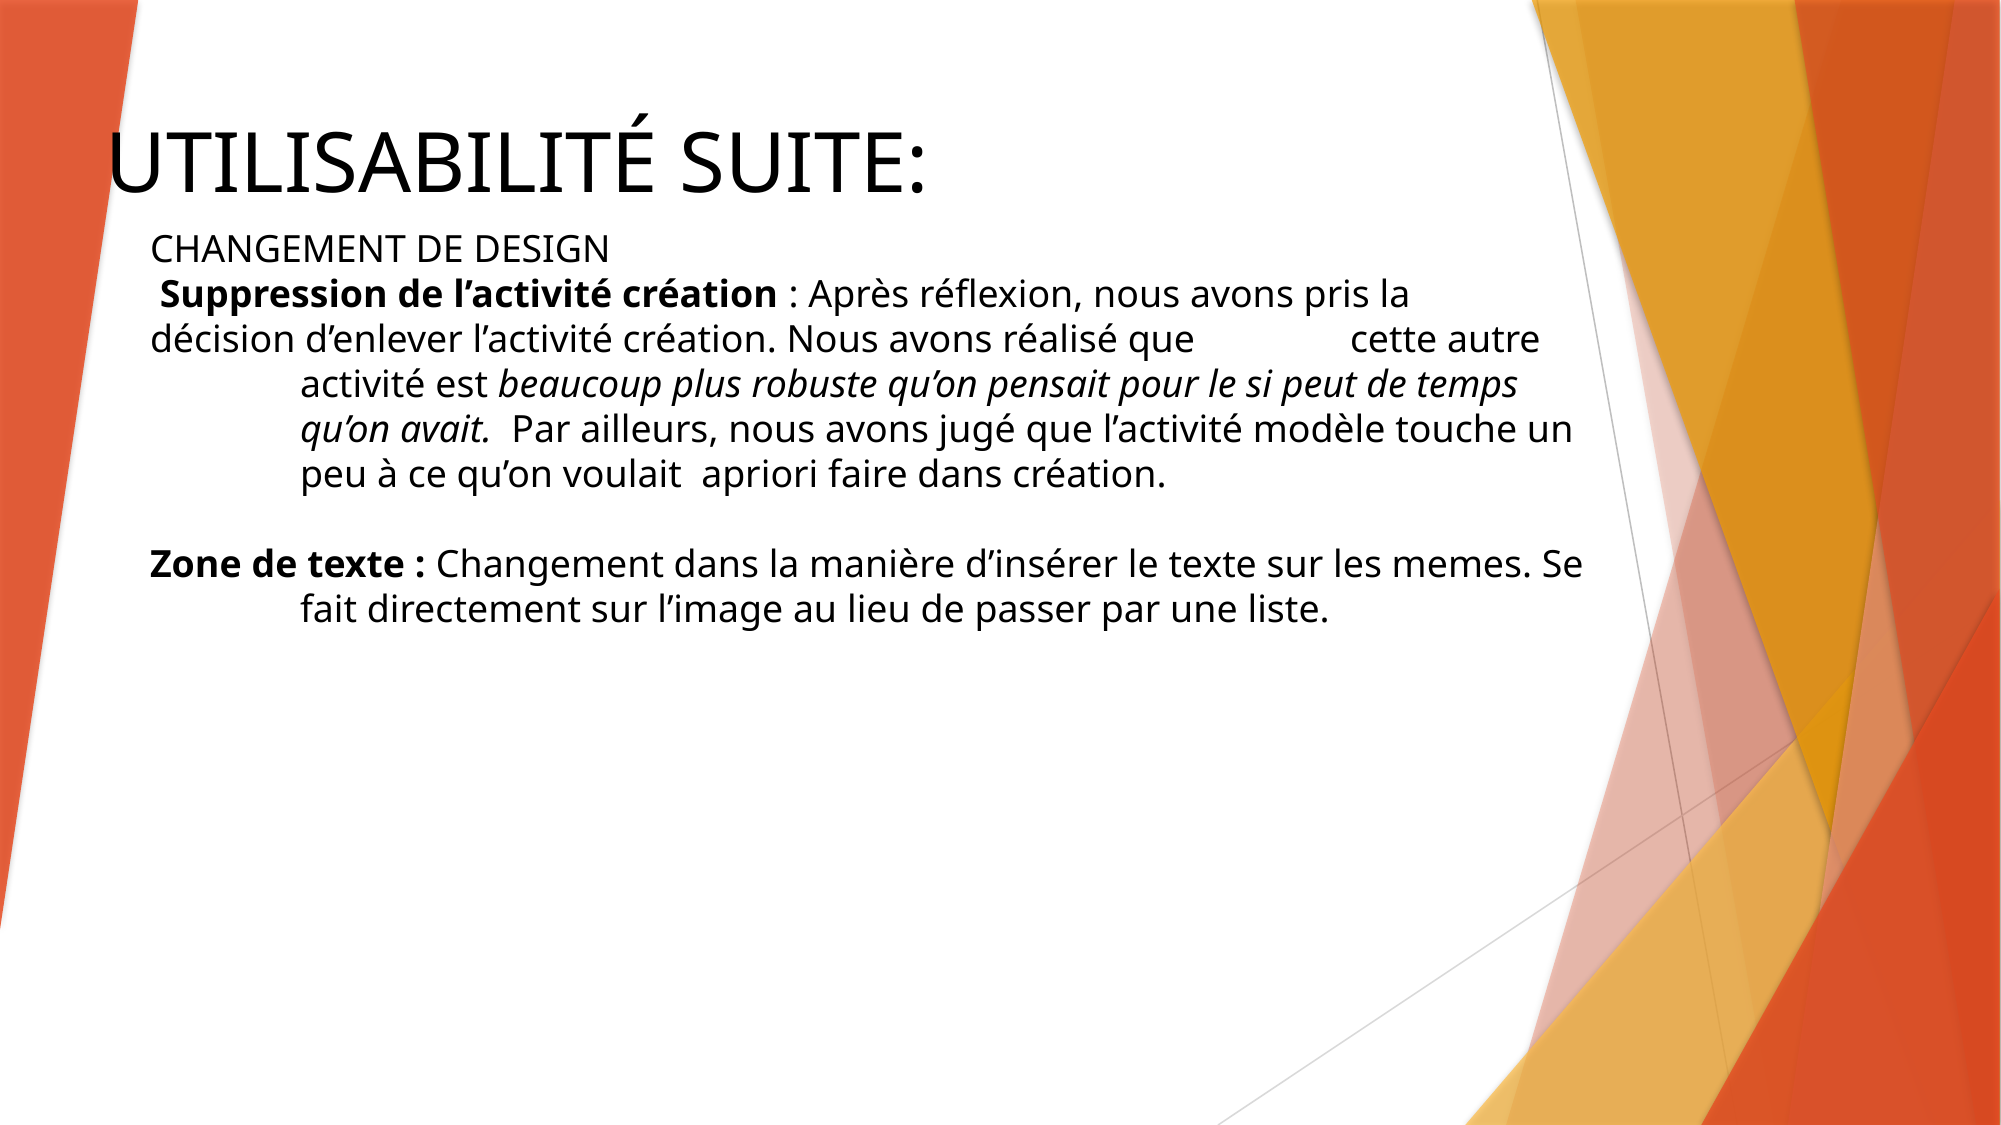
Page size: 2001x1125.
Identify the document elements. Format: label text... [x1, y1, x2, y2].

text_box CHANGEMENT DE DESIGN Suppression de l’activité création : Après réflexion, nous avons pris la décision d’enlever l’activité création. Nous avons réalisé que cette autre activité est beaucoup plus robuste qu’on pensait pour le si peut de temps qu’on avait. Par ailleurs, nous avons jugé que l’activité modèle touche un peu à ce qu’on voulait apriori faire dans création. Zone de texte : Changement dans la manière d’insérer le texte sur les memes. Se fait directement sur l’image au lieu de passer par une liste. [135, 217, 1611, 728]
text_box UTILISABILITÉ SUITE: [77, 101, 958, 217]
